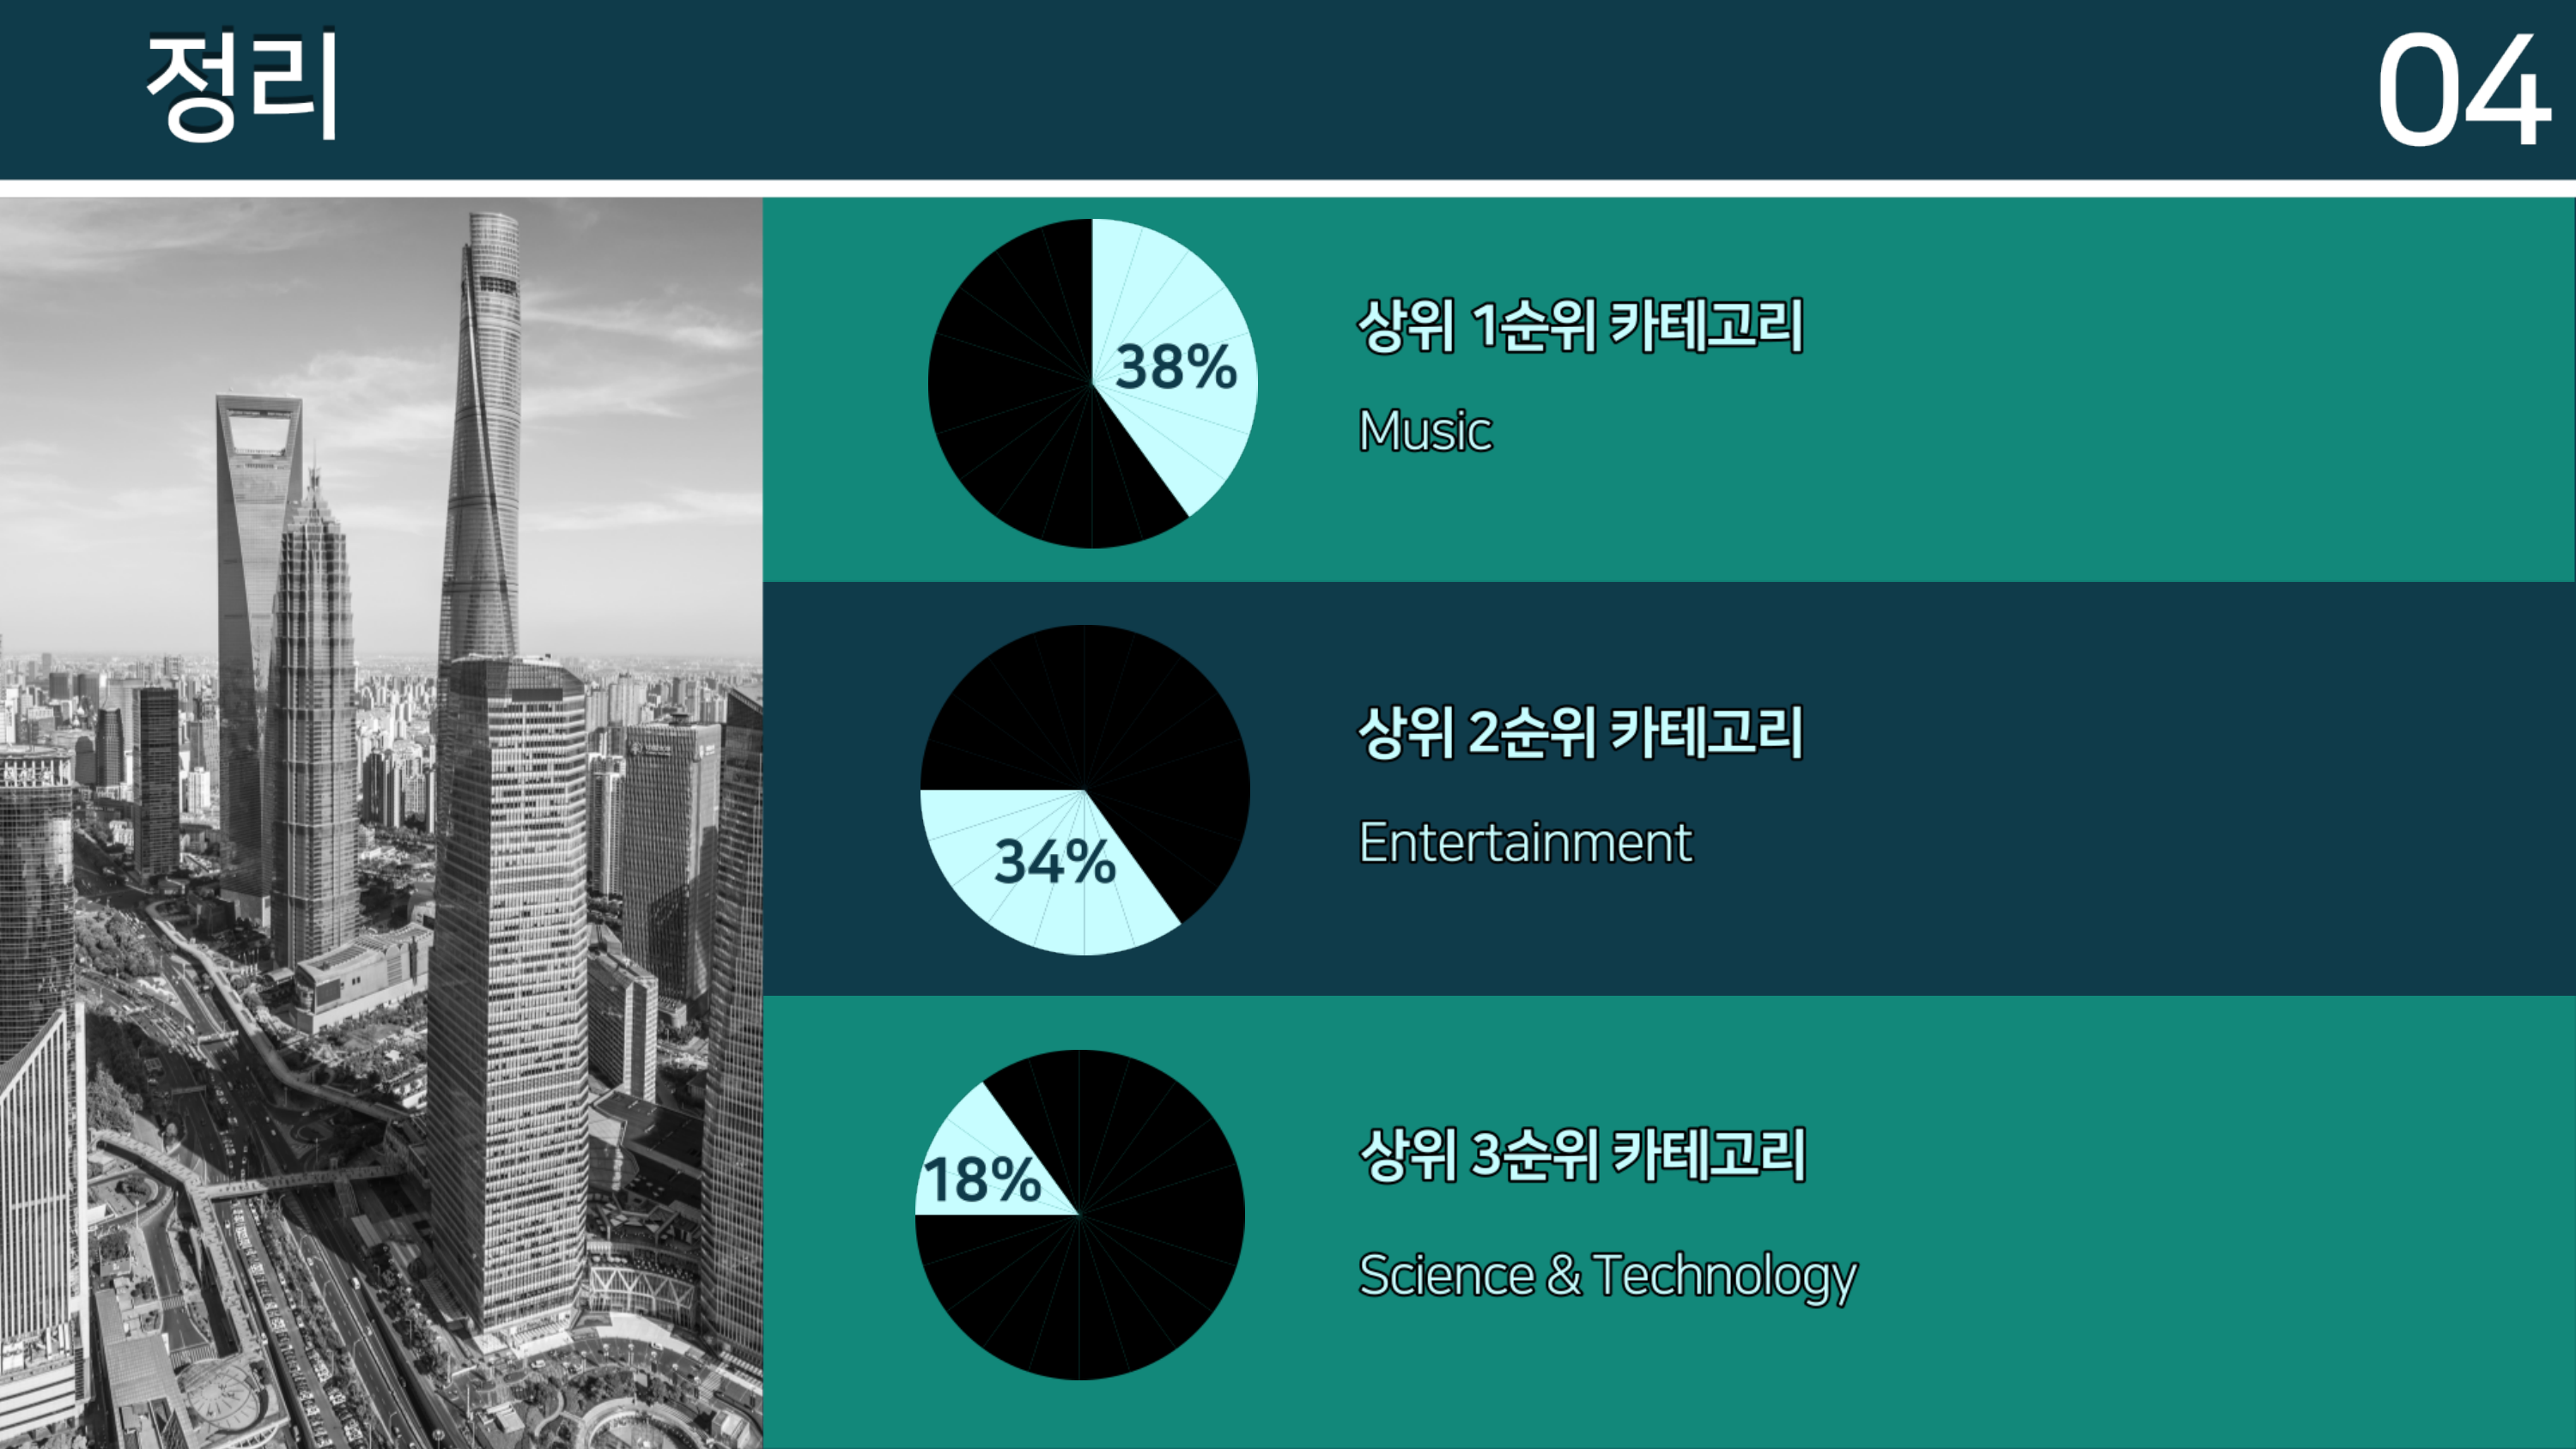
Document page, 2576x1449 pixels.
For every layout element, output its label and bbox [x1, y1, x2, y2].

text_box [0, 233, 764, 1449]
picture [2350, 0, 2576, 154]
text_box [766, 996, 2576, 1449]
picture [1334, 672, 1867, 927]
text_box [915, 1050, 1245, 1380]
text_box [766, 233, 2576, 582]
picture [897, 1130, 1074, 1230]
picture [1337, 1094, 1923, 1371]
text_box [927, 233, 1258, 549]
picture [36, 0, 650, 154]
text_box [920, 625, 1250, 955]
picture [1334, 265, 1867, 515]
picture [972, 811, 1149, 912]
text_box [0, 154, 2576, 224]
picture [36, 224, 650, 458]
picture [1092, 317, 1270, 417]
